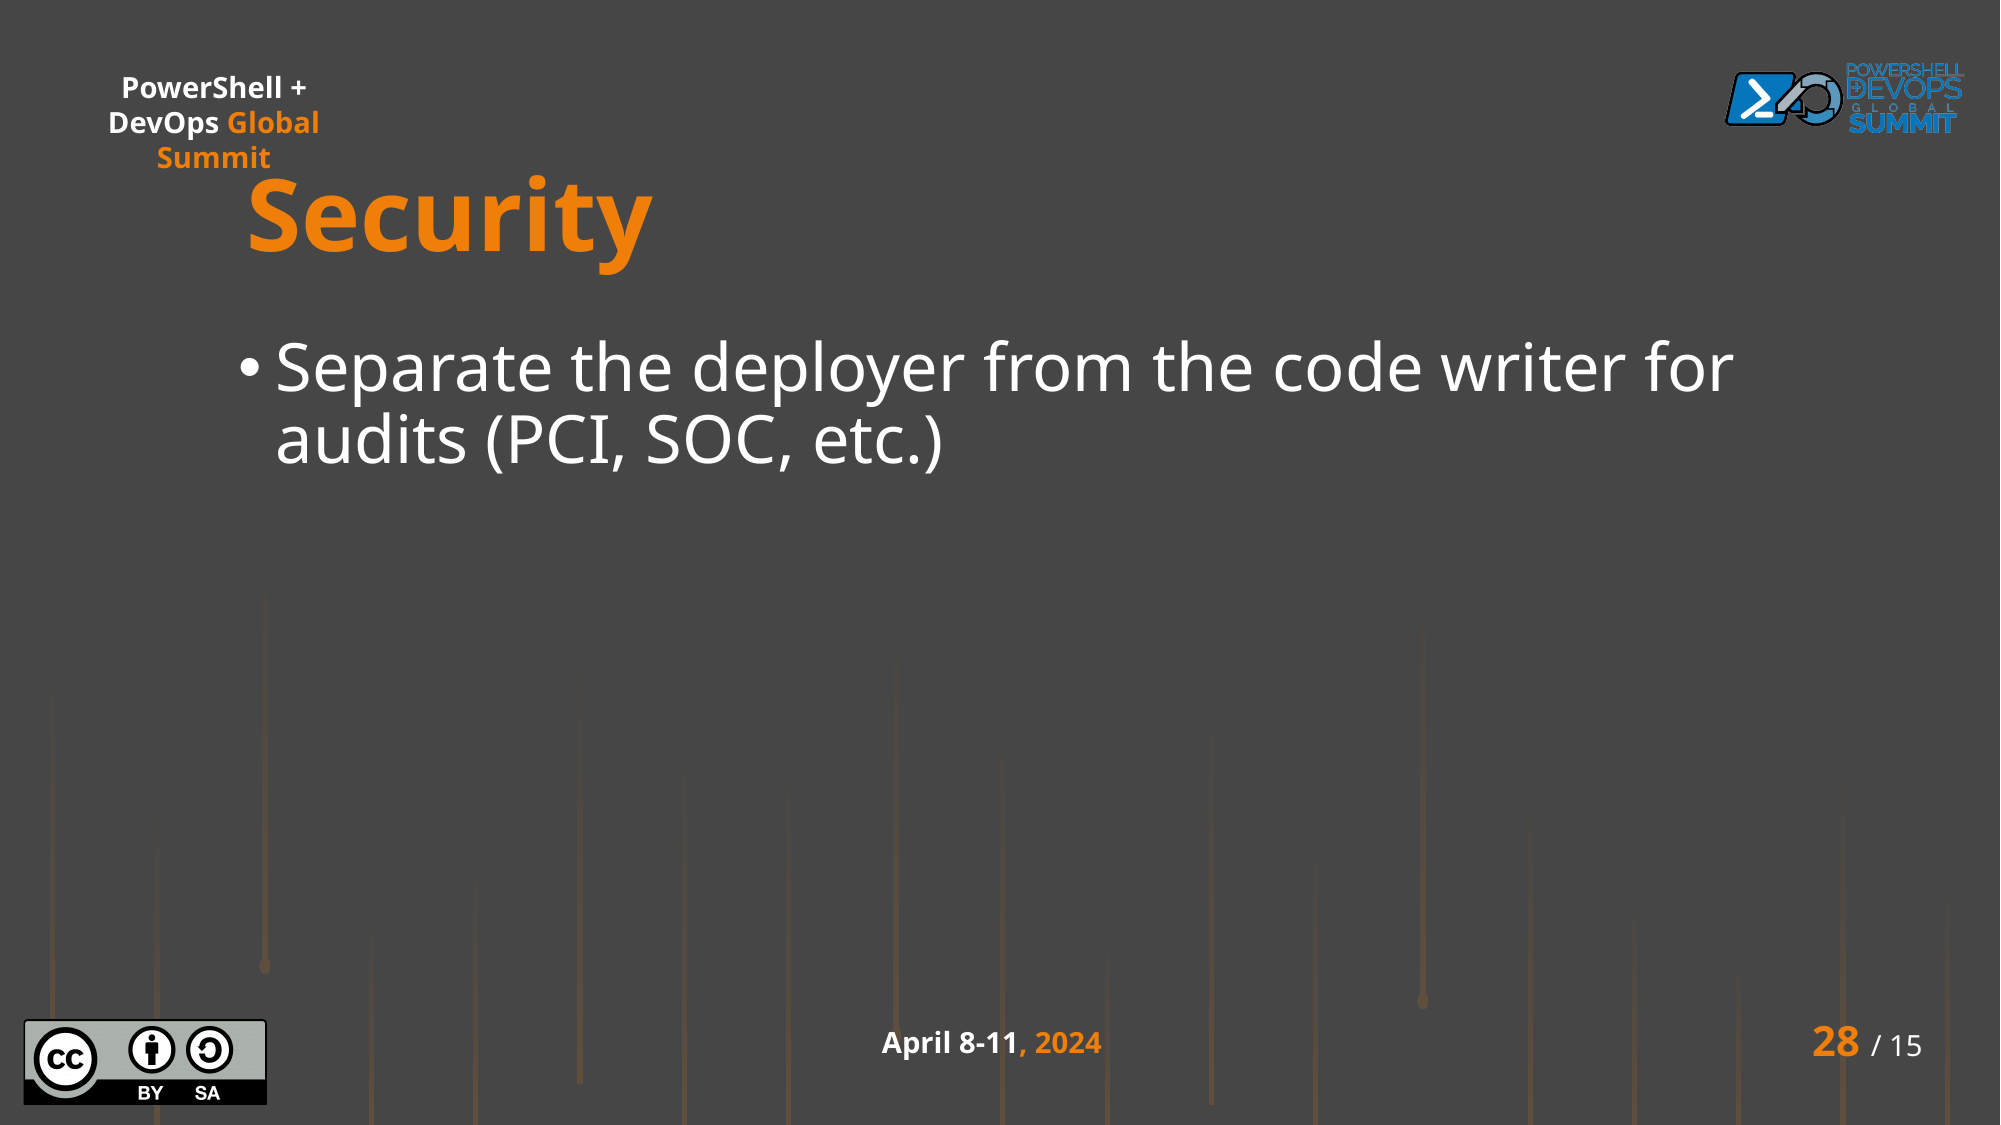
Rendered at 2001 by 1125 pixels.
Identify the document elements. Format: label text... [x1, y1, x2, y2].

list Separate the deployer from the code writer for audits (PCI, SOC, etc.) [223, 326, 1849, 981]
picture [23, 1019, 267, 1105]
picture [1725, 61, 1965, 139]
text_box Security [231, 144, 1769, 279]
